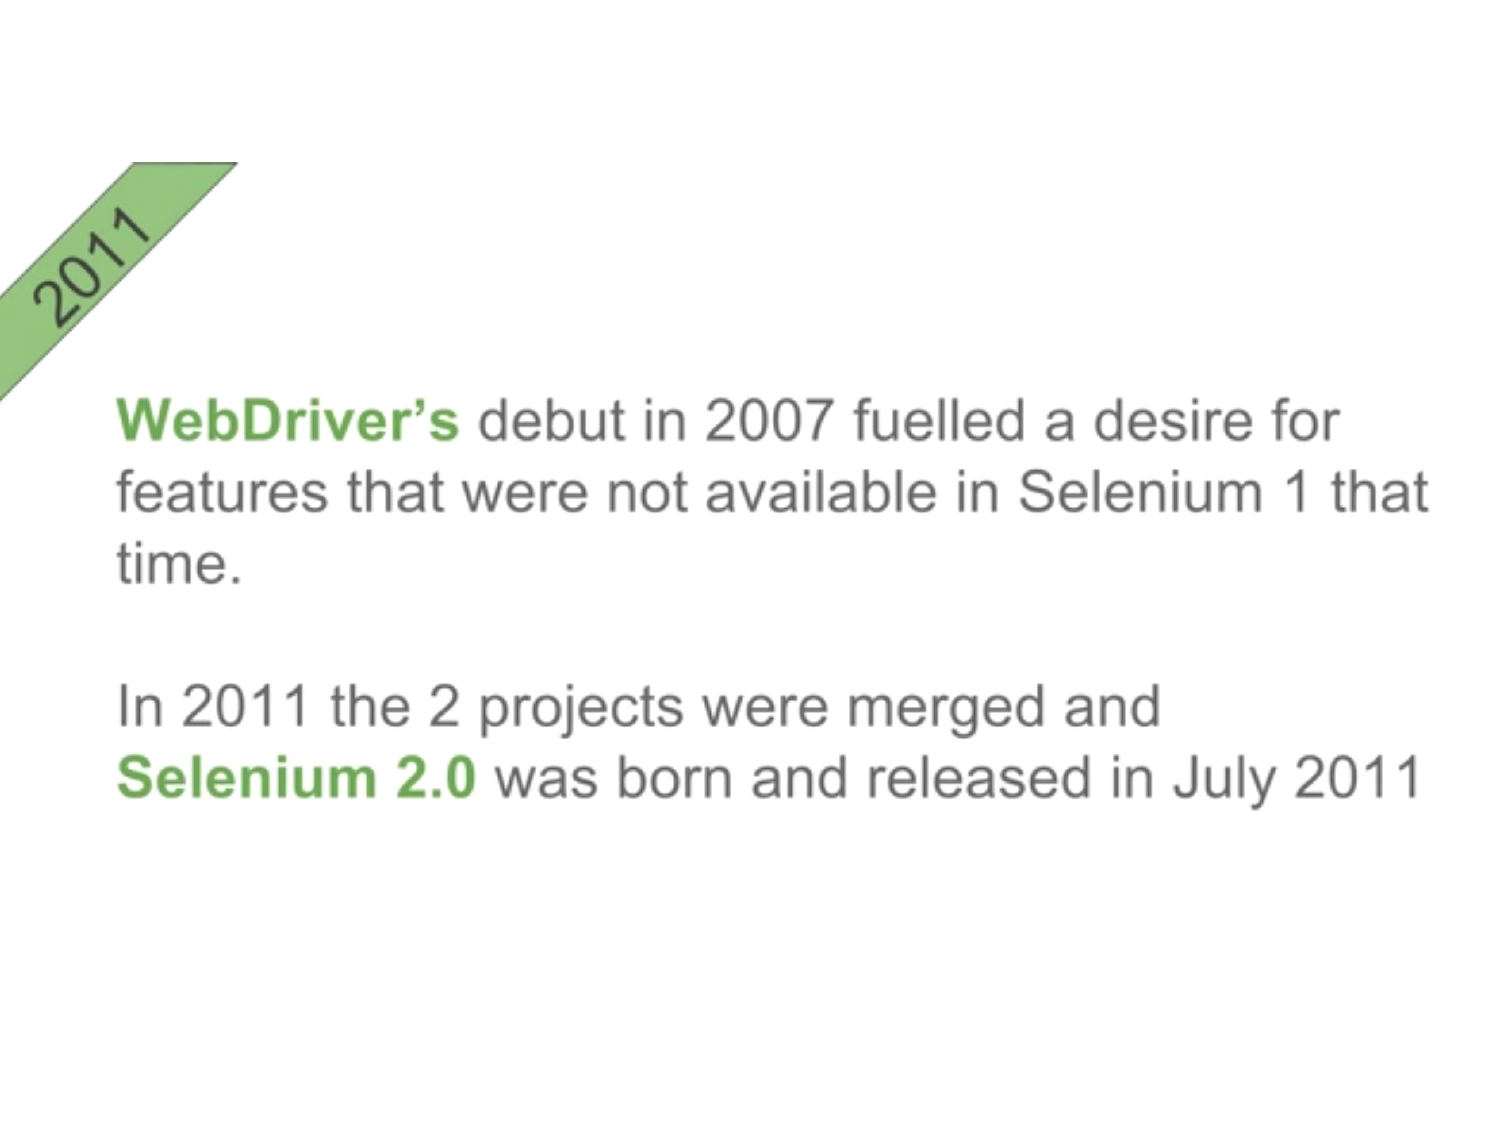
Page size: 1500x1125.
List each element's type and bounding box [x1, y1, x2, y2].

picture [0, 162, 1500, 1020]
